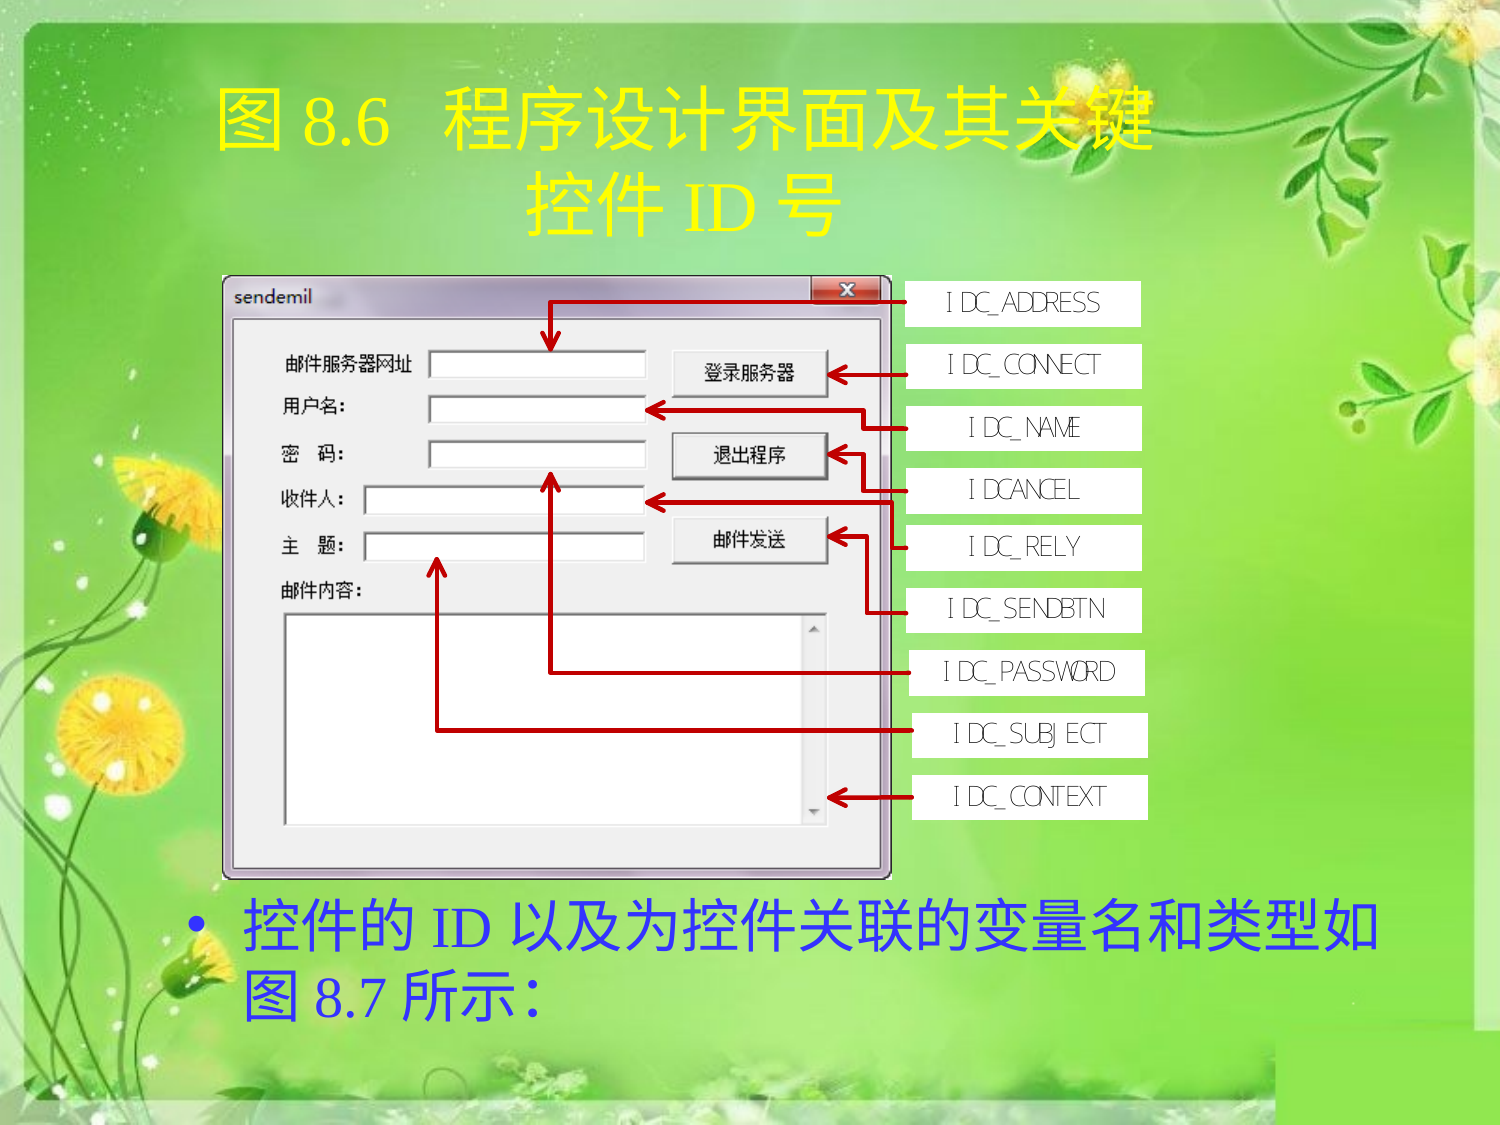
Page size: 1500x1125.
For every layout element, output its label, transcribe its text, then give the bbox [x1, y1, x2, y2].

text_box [218, 271, 1152, 885]
title 图8.6 程序设计界面及其关键控件ID号 [183, 66, 1188, 254]
picture [0, 1, 1500, 1125]
list 控件的ID以及为控件关联的变量名和类型如图8.7所示： [171, 881, 1425, 1071]
